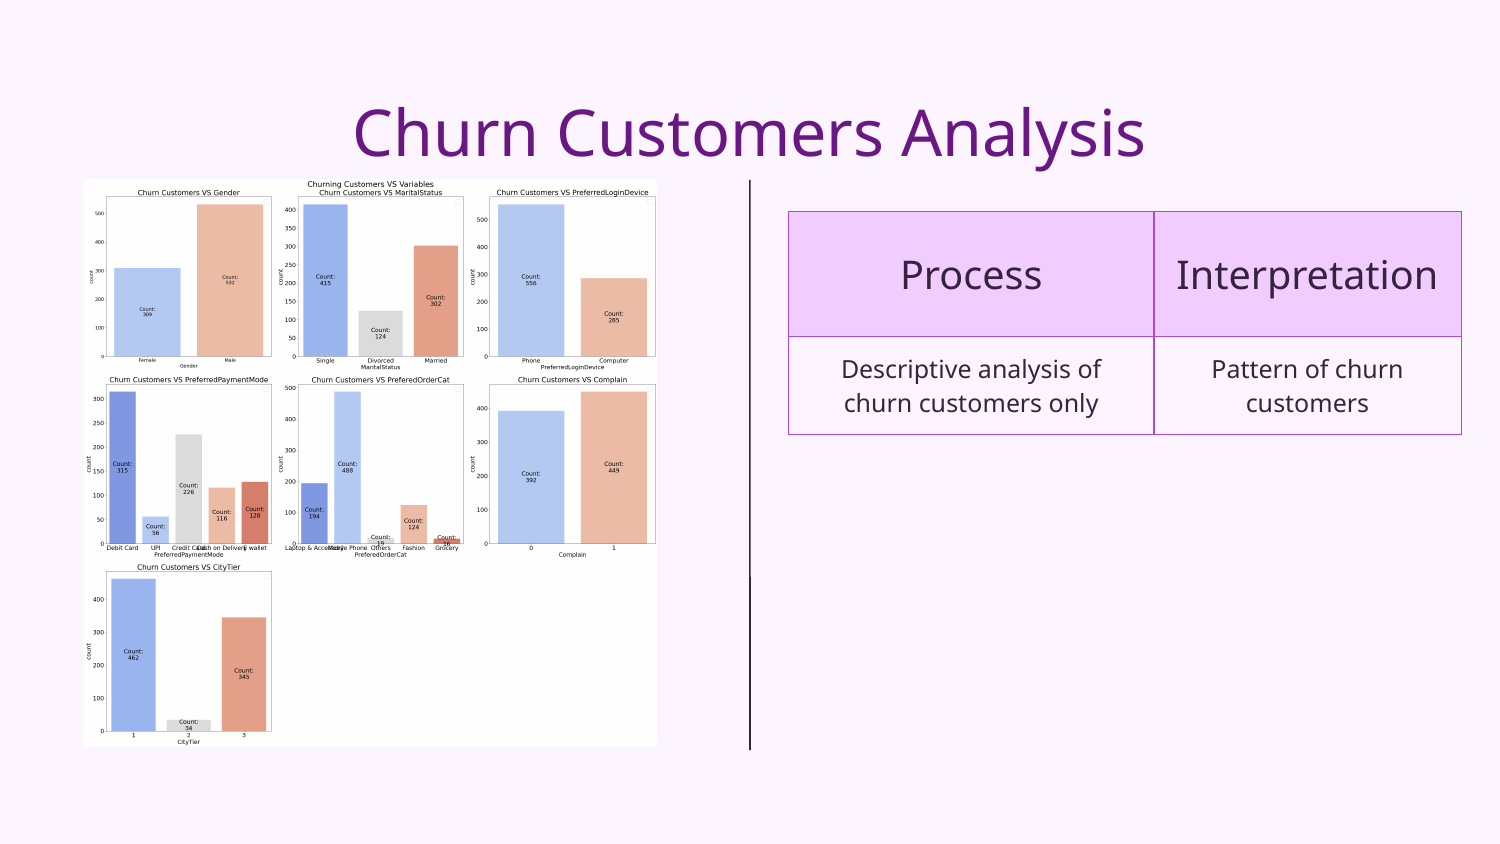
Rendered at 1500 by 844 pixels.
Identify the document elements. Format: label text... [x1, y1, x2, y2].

table_cell Descriptive analysis of churn customers only [789, 337, 1153, 434]
table_header Interpretation [1155, 212, 1461, 336]
title Churn Customers Analysis [118, 76, 1382, 180]
table_header Process [789, 212, 1153, 336]
picture [84, 179, 657, 747]
table_cell Pattern of churn customers [1155, 337, 1461, 434]
